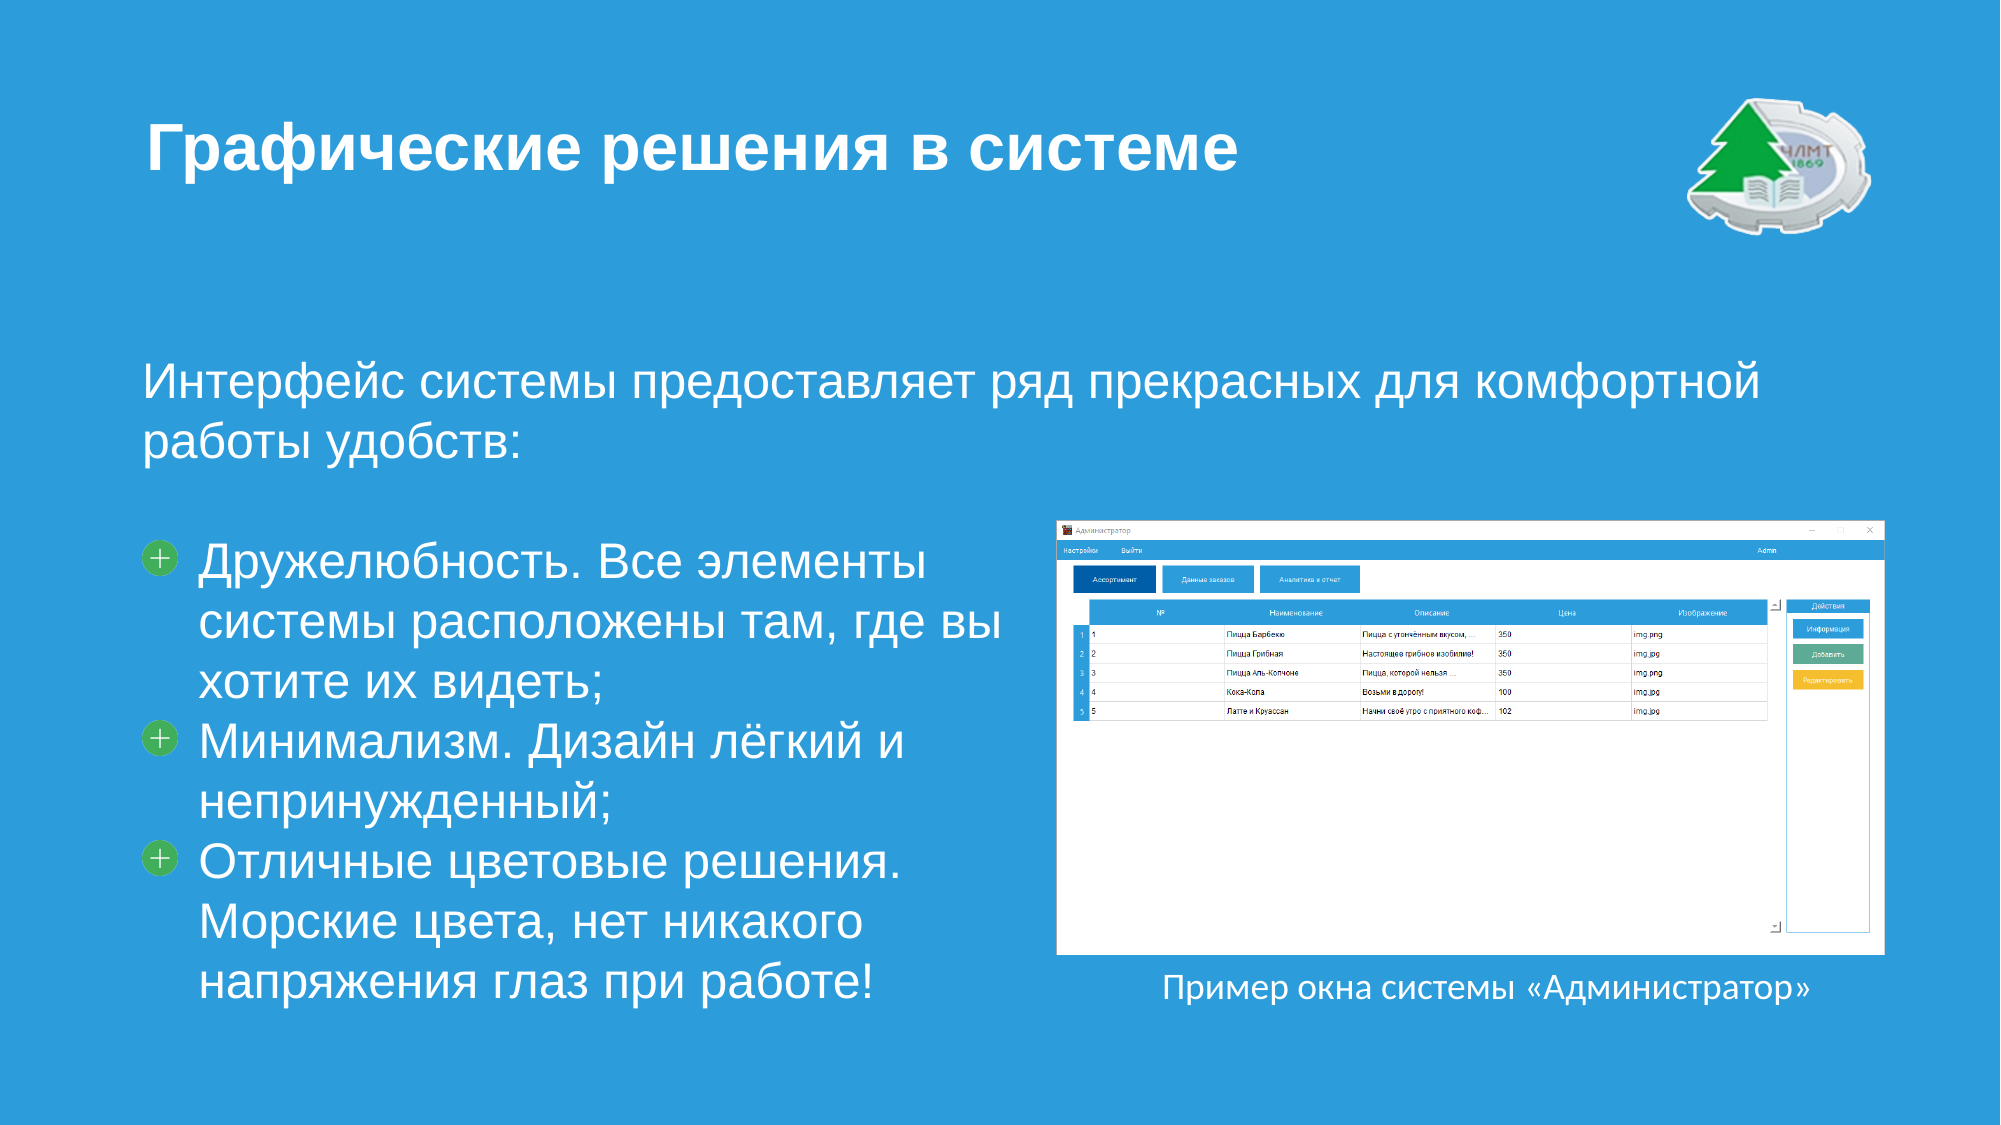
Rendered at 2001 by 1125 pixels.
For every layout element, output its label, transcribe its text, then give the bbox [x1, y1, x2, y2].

picture [142, 540, 178, 576]
text_box Дружелюбность. Все элементы системы расположены там, где вы хотите их видеть; Минимализм. Дизайн лёгкий и непринужденный; Отличные цветовые решения. Морские цвета, нет никакого напряжения глаз при работе! [127, 520, 1030, 1016]
picture [1056, 520, 1885, 955]
picture [142, 720, 178, 756]
picture [142, 840, 178, 876]
text_box Интерфейс системы предоставляет ряд прекрасных для комфортной работы удобств: [127, 341, 1873, 477]
picture [1685, 96, 1873, 238]
text_box Графические решения в системе [131, 96, 1256, 192]
text_box Пример окна системы «Администратор» [1147, 955, 1828, 1014]
